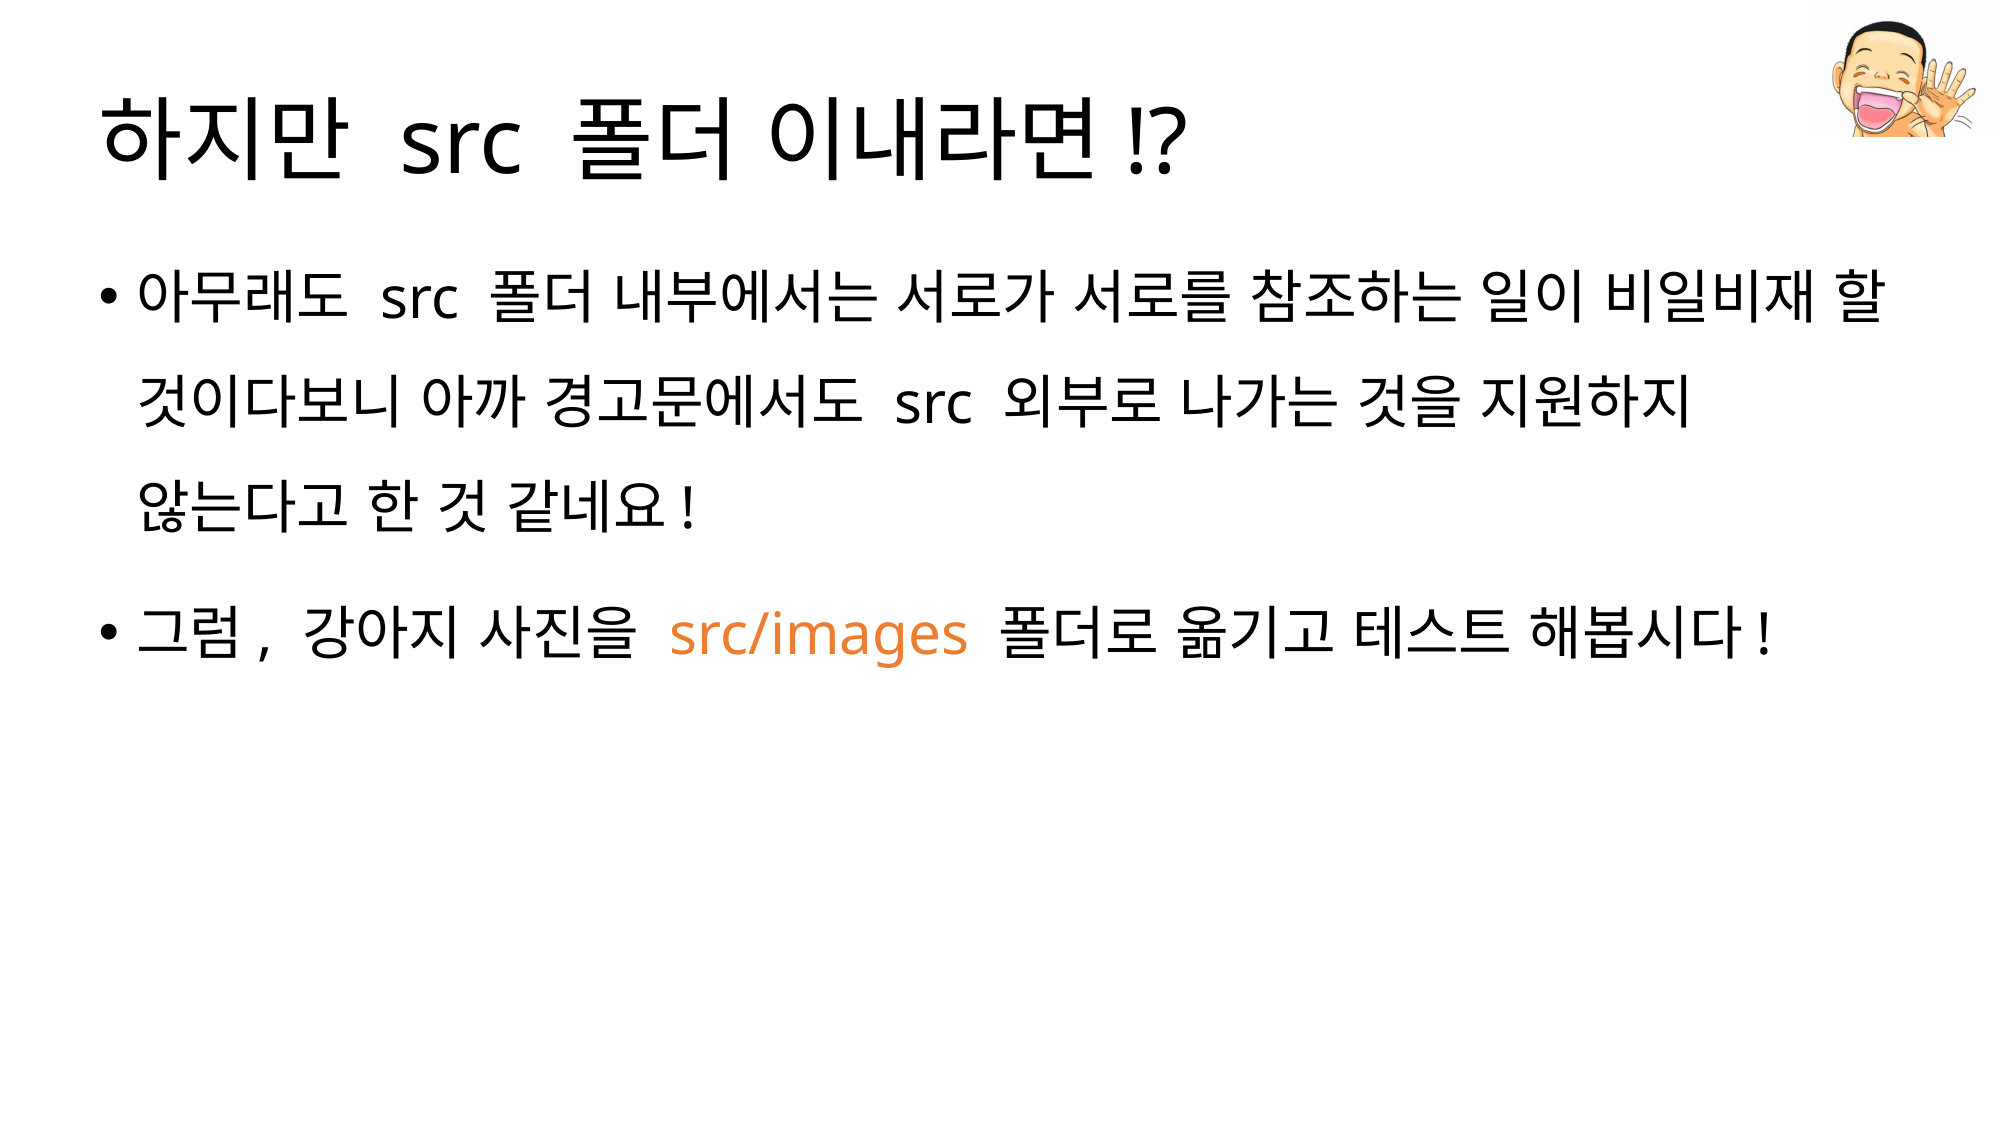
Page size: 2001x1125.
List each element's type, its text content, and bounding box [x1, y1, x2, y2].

picture [1931, 0, 2000, 137]
list 아무래도 src 폴더 내부에서는 서로가 서로를 참조하는 일이 비일비재 할 것이다보니 아까 경고문에서도 src 외부로 나가는 것을 지원하지 않는다고 한 것 같네요! 그럼, 강아지 사진을 src/images 폴더로 옮기고 테스트 해봅시다! [83, 217, 1931, 1125]
title 하지만 src 폴더 이내라면!? [83, 0, 1931, 217]
